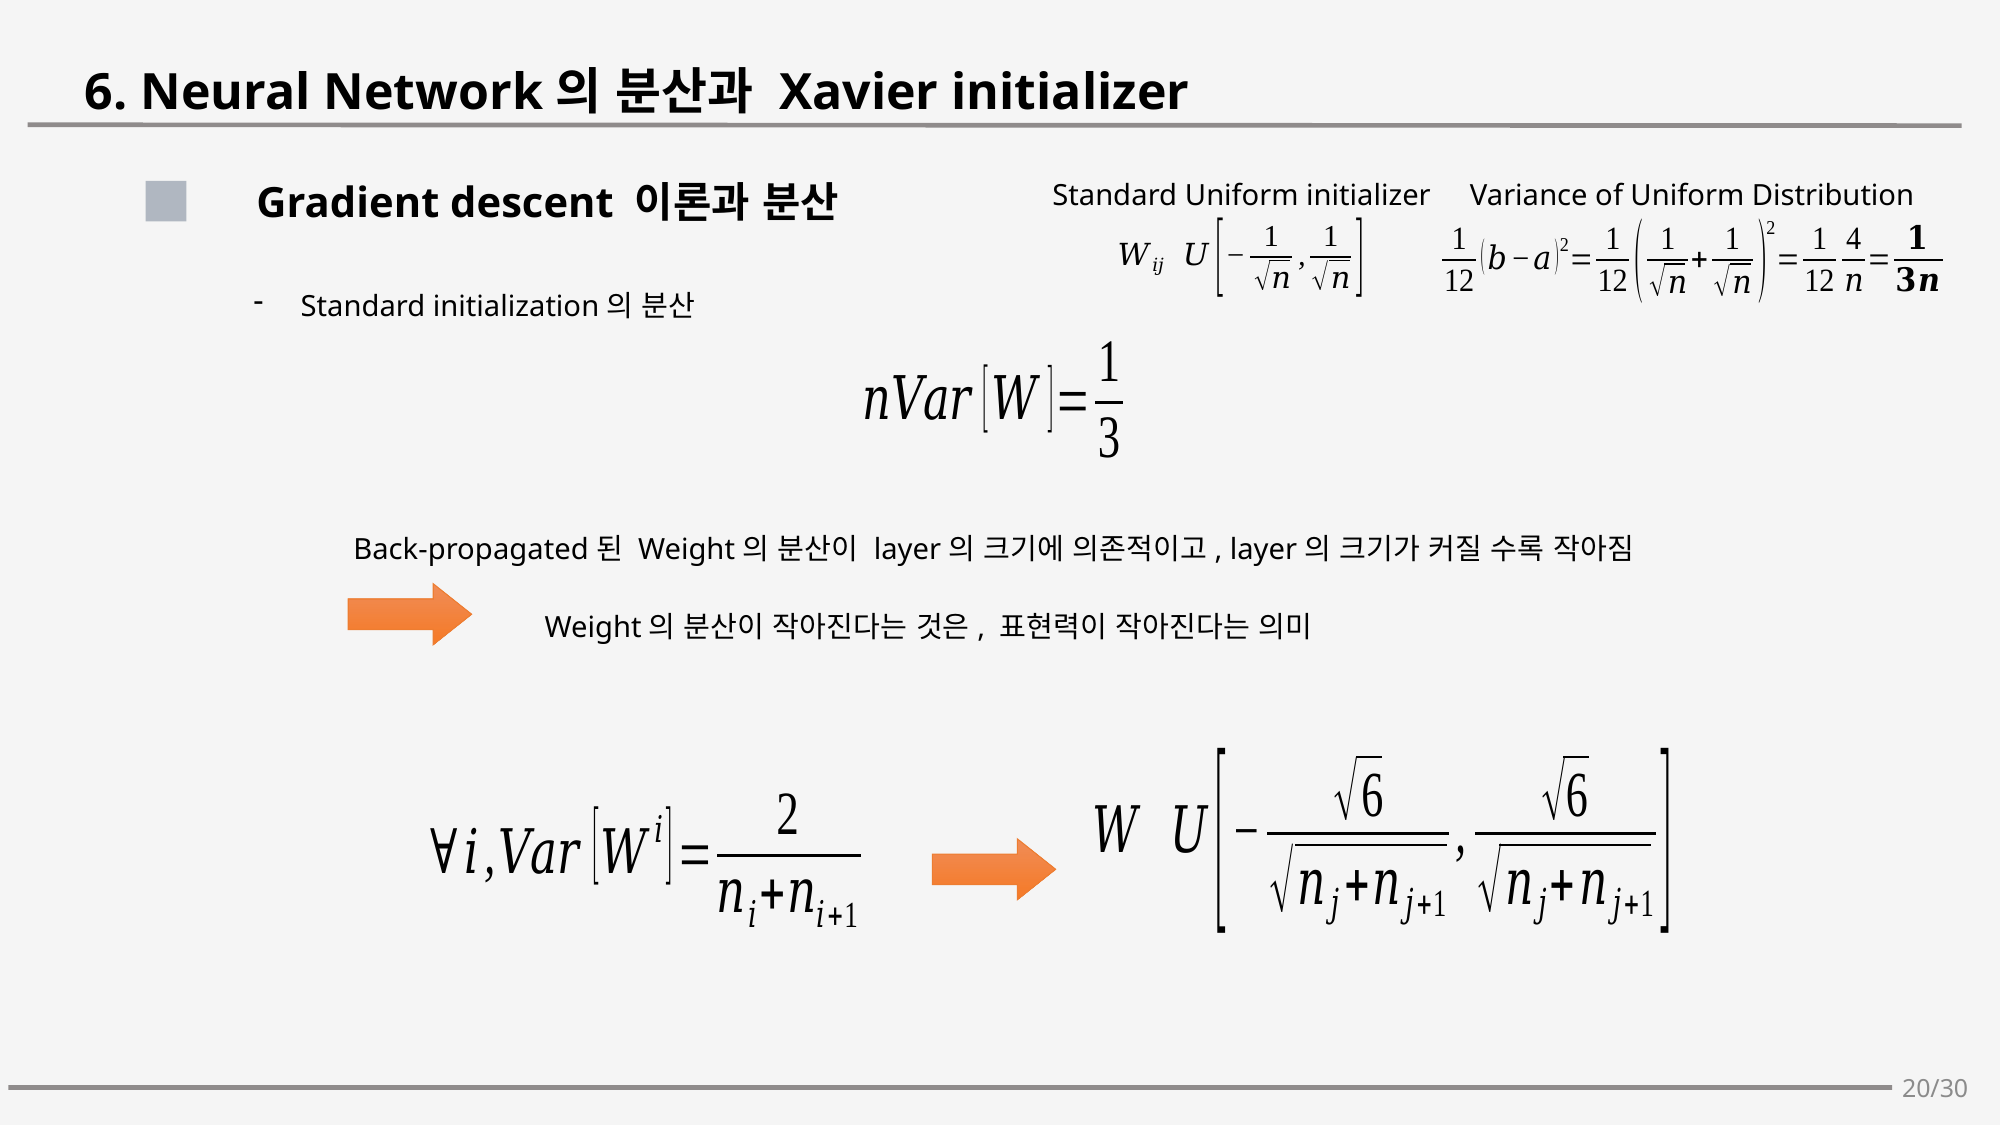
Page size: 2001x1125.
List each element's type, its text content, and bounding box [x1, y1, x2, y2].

text_box Standard Uniform initializer [1037, 151, 1446, 219]
text_box Standard initialization의 분산 [238, 262, 711, 330]
text_box 6. Neural Network의 분산과 Xavier initializer [69, 52, 1632, 123]
text_box [347, 582, 473, 646]
slide_number 20/30 [1886, 1057, 1984, 1118]
text_box Back-propagated된 Weight의 분산이 layer의 크기에 의존적이고, layer의 크기가 커질 수록 작아짐 [338, 505, 1650, 573]
text_box [0, 0, 2000, 1125]
text_box Weight의 분산이 작아진다는 것은, 표현력이 작아진다는 의미 [529, 583, 1328, 651]
text_box Variance of Uniform Distribution [1455, 151, 1930, 219]
text_box [931, 837, 1057, 901]
text_box [145, 180, 187, 222]
text_box Gradient descent 이론과 분산 [241, 168, 854, 234]
